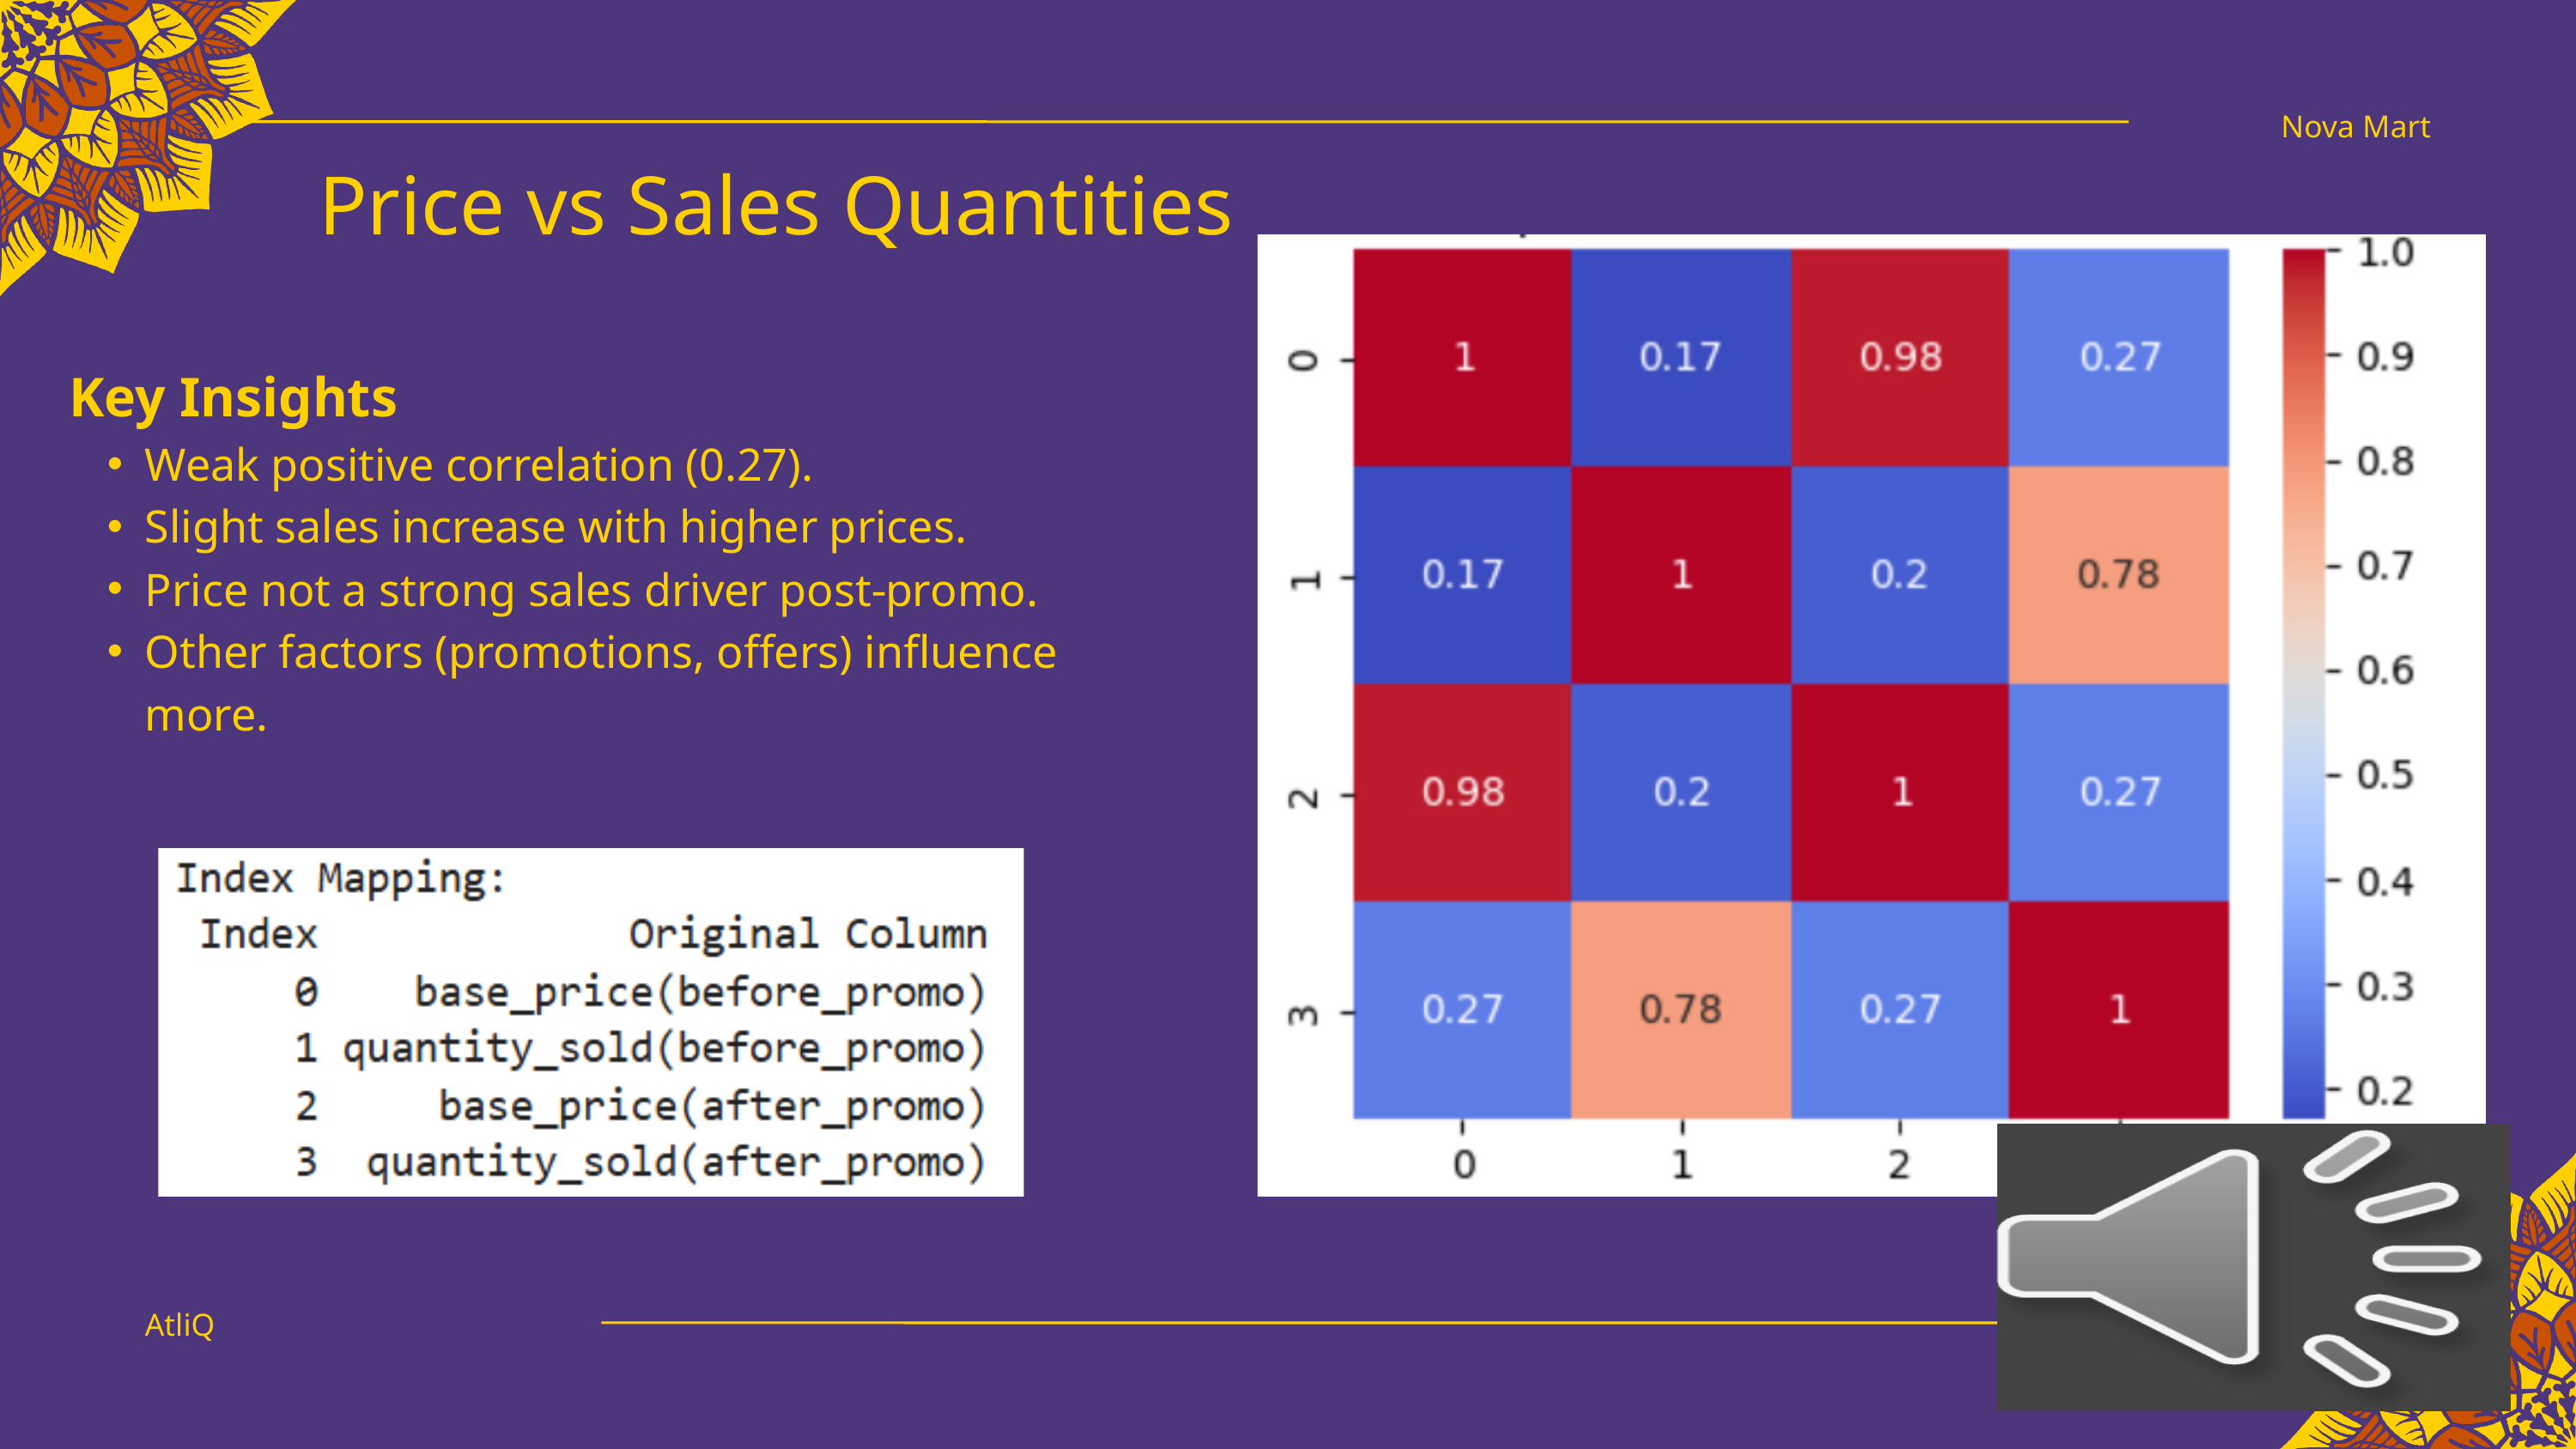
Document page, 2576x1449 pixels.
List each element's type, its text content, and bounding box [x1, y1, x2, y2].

picture [1996, 1122, 2512, 1413]
text_box [2280, 1152, 2576, 1449]
text_box Price vs Sales Quantities [319, 138, 2470, 252]
text_box [158, 848, 1024, 1197]
text_box [1257, 234, 2486, 1197]
text_box [0, 0, 296, 296]
text_box AtliQ [144, 1299, 602, 1343]
text_box Nova Mart [2128, 100, 2432, 144]
text_box Key Insights Weak positive correlation (0.27). Slight sales increase with higher prices. Price not a strong sales driver post-promo. Other factors (promotions, offers) influence more. [69, 352, 1114, 741]
